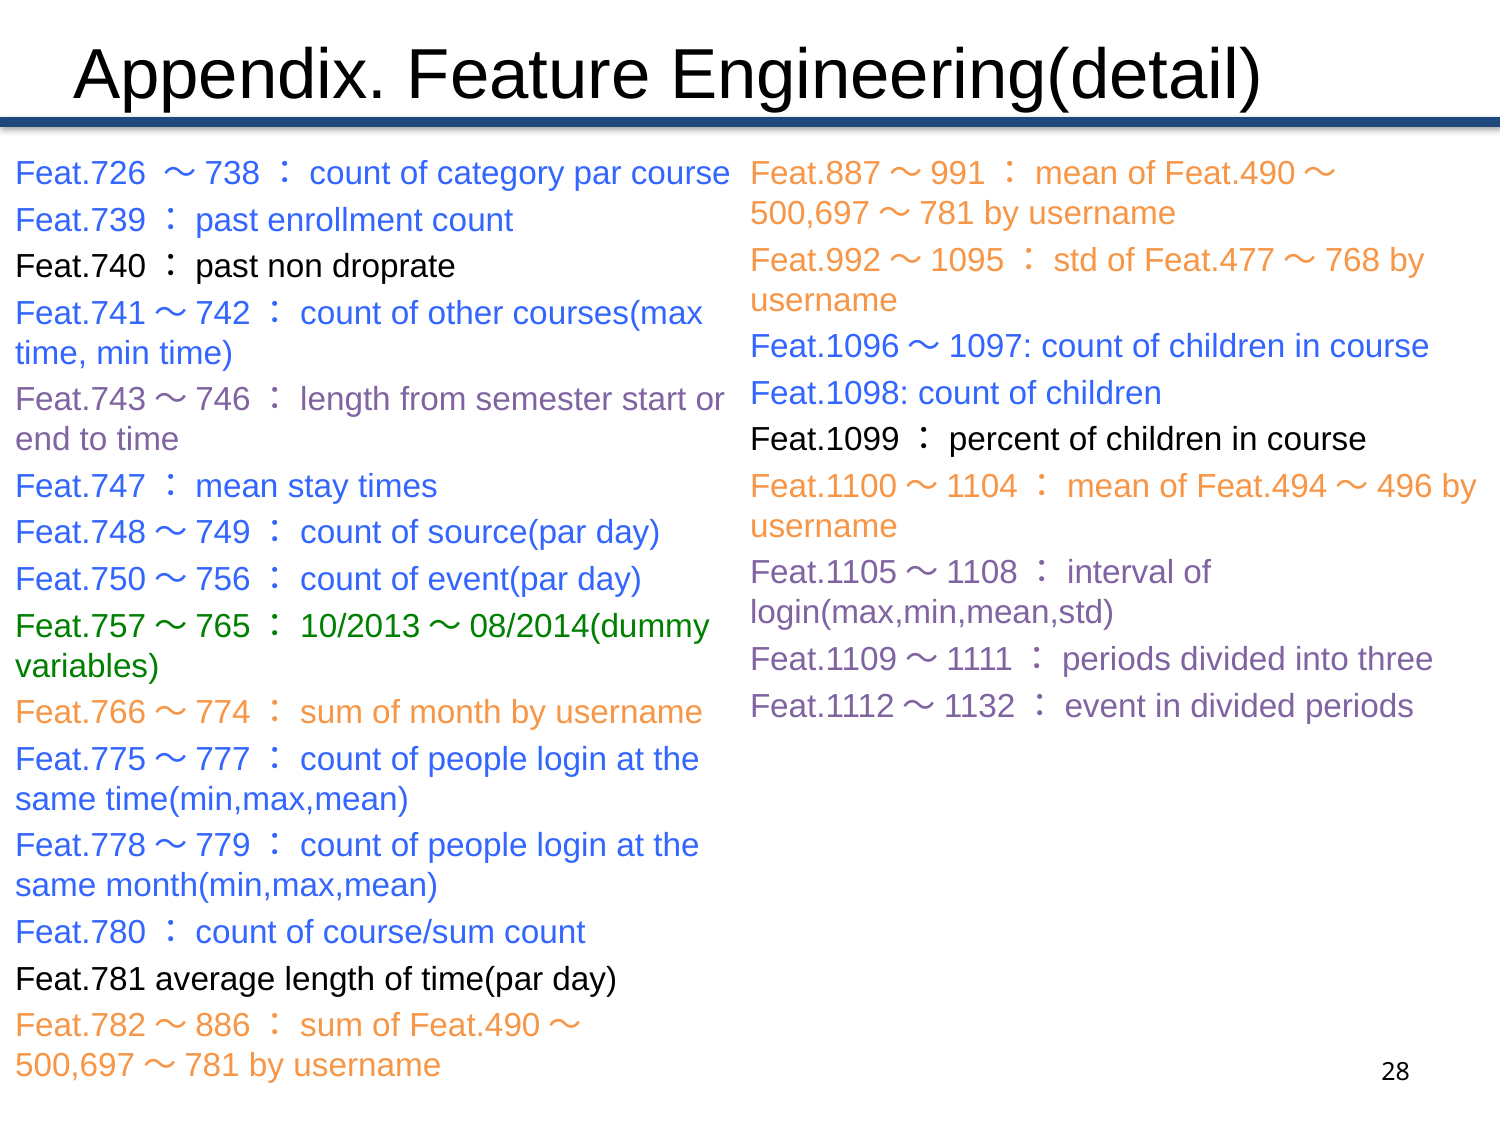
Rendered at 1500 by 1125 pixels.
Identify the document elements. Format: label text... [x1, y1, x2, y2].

text_box Appendix. Feature Engineering(detail) [58, 0, 1334, 143]
text_box Feat.726 〜738：count of category par course Feat.739：past enrollment count Feat.740：past non droprate Feat.741〜742：count of other courses(max time, min time) Feat.743〜746：length from semester start or end to time Feat.747：mean stay times Feat.748〜749：count of source(par day) Feat.750〜756：count of event(par day) Feat.757〜765：10/2013〜08/2014(dummy variables) Feat.766〜774：sum of month by username Feat.775〜777：count of people login at the same time(min,max,mean) Feat.778〜779：count of people login at the same month(min,max,mean) Feat.780：count of course/sum count Feat.781 average length of time(par day) Feat.782〜886：sum of Feat.490〜500,697〜781 by username Feat.887〜991：mean of Feat.490〜500,697〜781 by username Feat.992〜1095：std of Feat.477〜768 by username Feat.1096〜1097: count of children in course Feat.1098: count of children Feat.1099：percent of children in course Feat.1100〜1104：mean of Feat.494〜496 by username Feat.1105〜1108：interval of login(max,min,mean,std) Feat.1109〜1111：periods divided into three Feat.1112〜1132：event in divided periods [0, 143, 1500, 1125]
